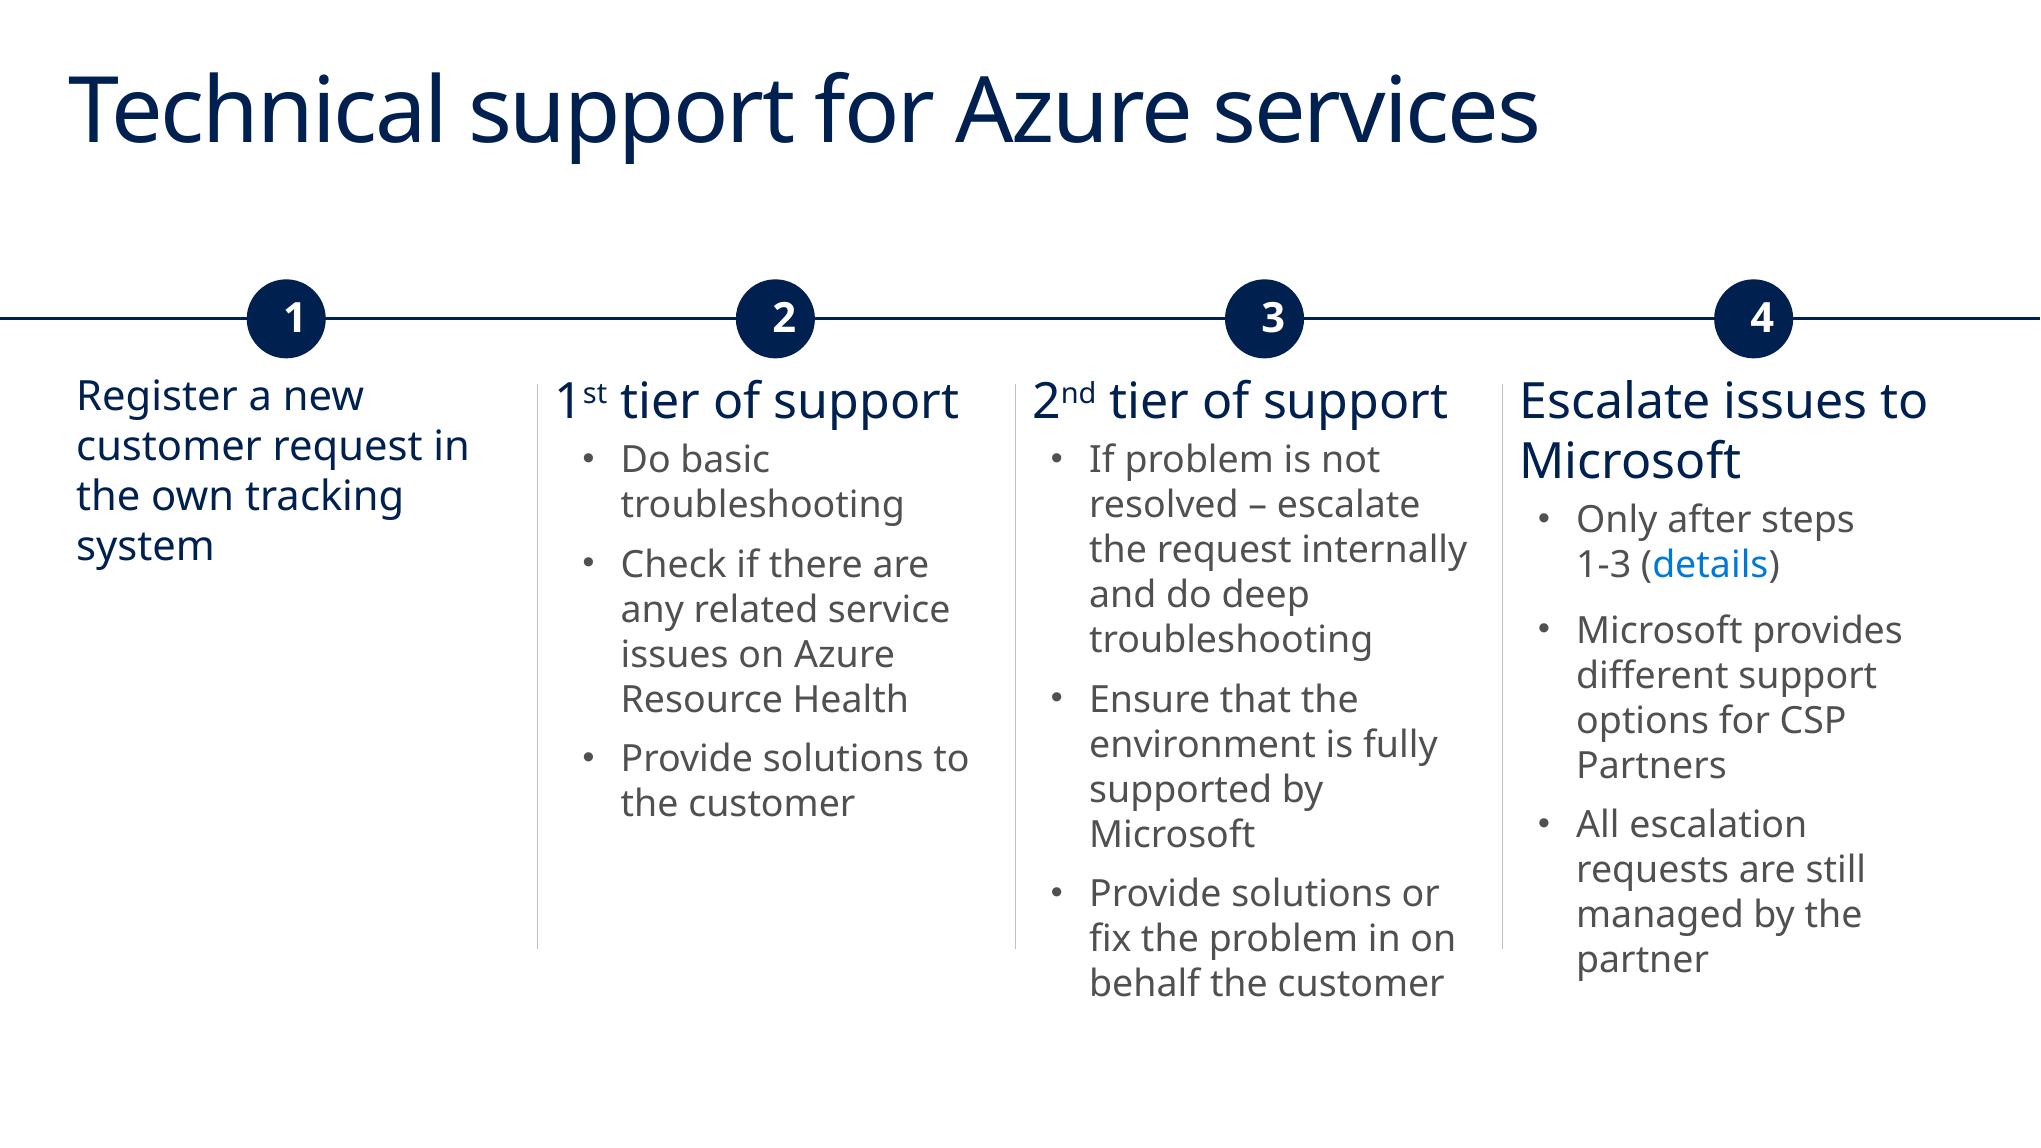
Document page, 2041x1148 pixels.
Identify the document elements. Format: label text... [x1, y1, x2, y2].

text_box 1 [247, 320, 325, 358]
text_box Register a new customer request in the own tracking system [76, 368, 521, 569]
text_box 2 [736, 280, 815, 318]
text_box Escalate issues to Microsoft Only after steps 1-3 (details) Microsoft provides different support options for CSP Partners All escalation requests are still managed by the partner [1519, 368, 1964, 981]
text_box 3 [1225, 320, 1304, 358]
text_box 2nd tier of support If problem is not resolved – escalate the request internally and do deep troubleshooting Ensure that the environment is fully supported by Microsoft Provide solutions or fix the problem in on behalf the customer [1032, 368, 1486, 1005]
title Technical support for Azure services [45, 48, 1996, 183]
text_box 1 [247, 280, 325, 318]
text_box 2 [736, 320, 815, 358]
text_box 4 [1715, 320, 1793, 358]
text_box 4 [1715, 280, 1793, 318]
text_box 3 [1225, 280, 1304, 318]
text_box 1st tier of support Do basic troubleshooting Check if there are any related service issues on Azure Resource Health Provide solutions to the customer [554, 368, 999, 825]
